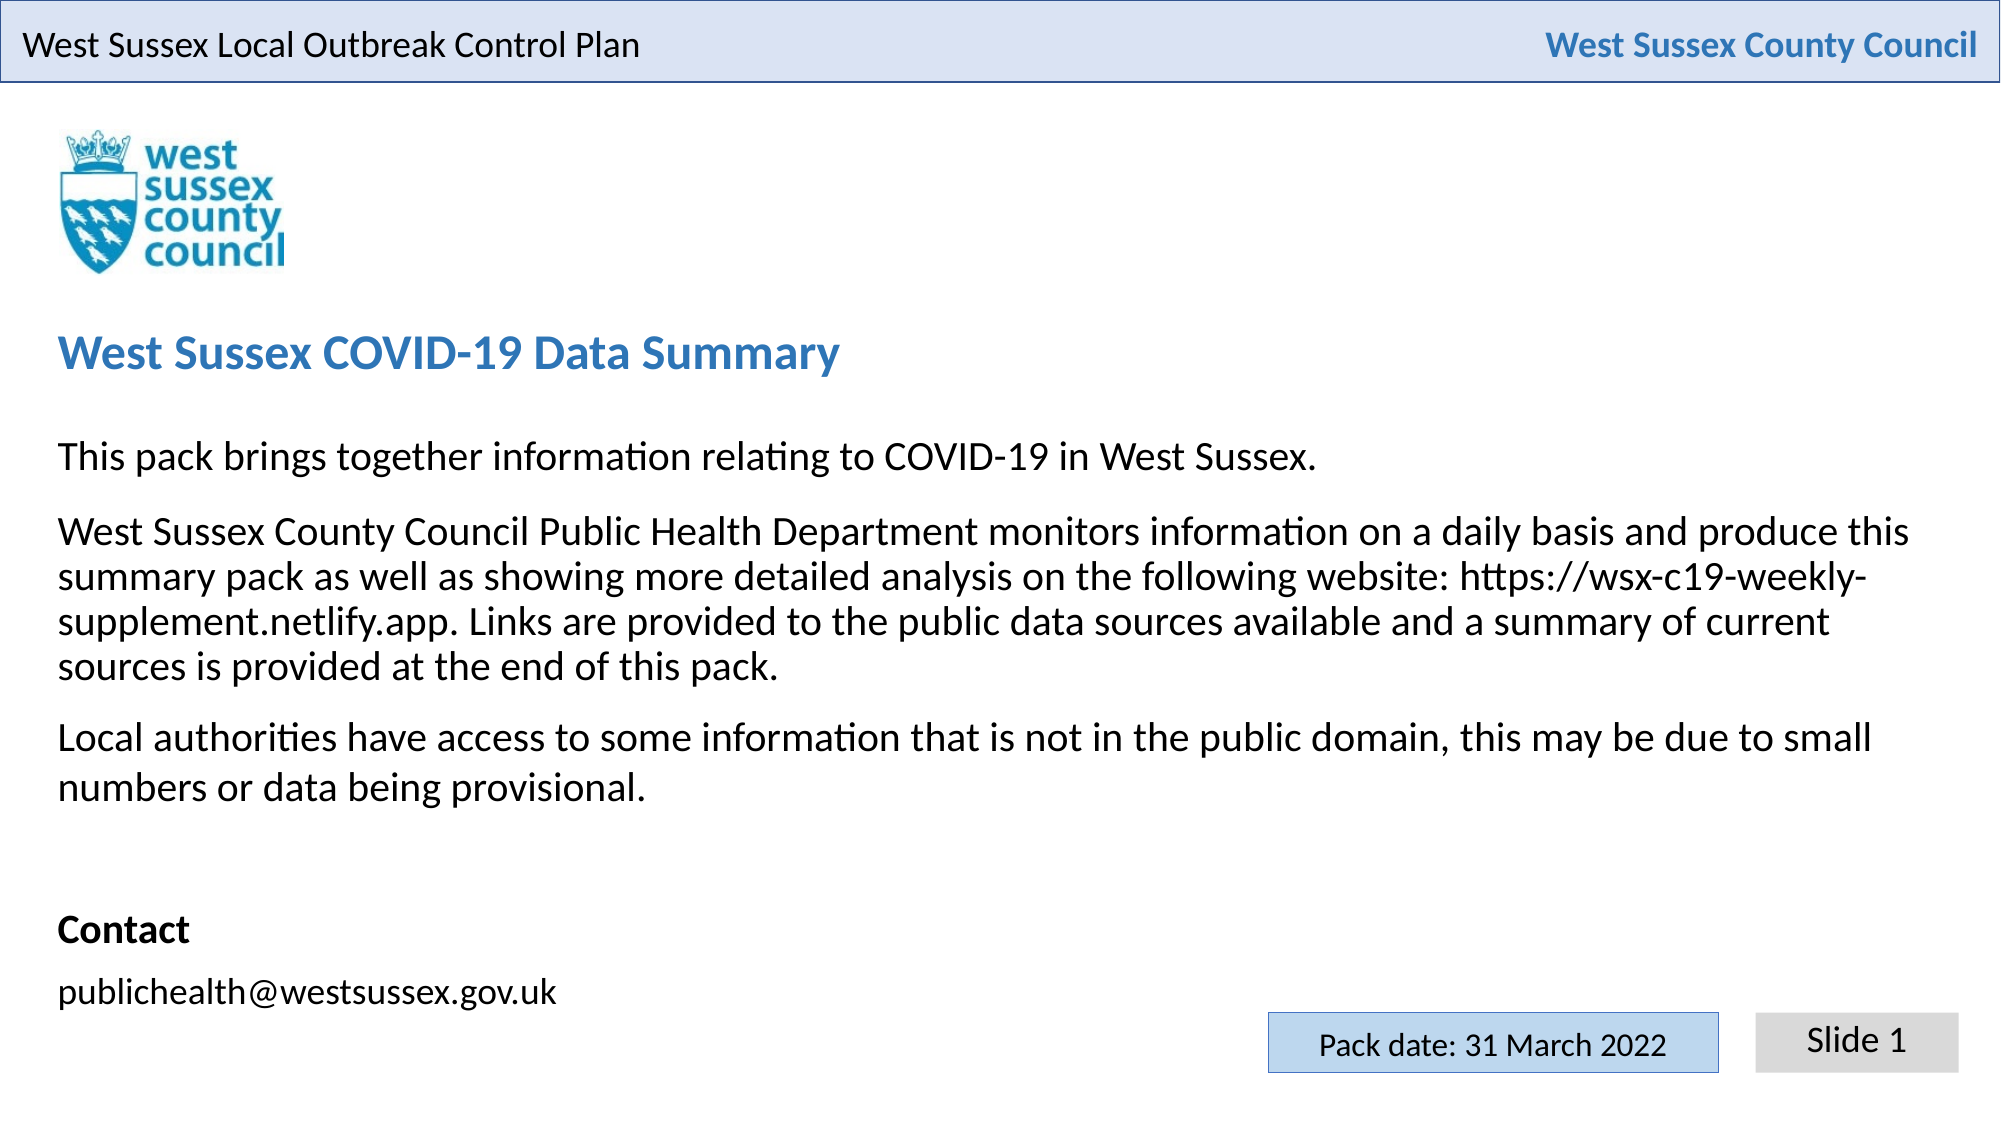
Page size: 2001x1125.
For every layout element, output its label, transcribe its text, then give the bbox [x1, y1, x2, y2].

list This pack brings together information relating to COVID-19 in West Sussex. West Sussex County Council Public Health Department monitors information on a daily basis and produce this summary pack as well as showing more detailed analysis on the following website: https://wsx-c19-weekly-supplement.netlify.app. Links are provided to the public data sources available and a summary of current sources is provided at the end of this pack. Local authorities have access to some information that is not in the public domain, this may be due to small numbers or data being provisional. [42, 427, 1928, 817]
picture [59, 129, 284, 276]
list publichealth@westsussex.gov.uk [42, 964, 603, 1020]
list Contact [42, 900, 496, 964]
list Slide 1 [1755, 1012, 1959, 1073]
list West Sussex COVID-19 Data Summary [42, 318, 1128, 394]
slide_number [1268, 1012, 1719, 1073]
